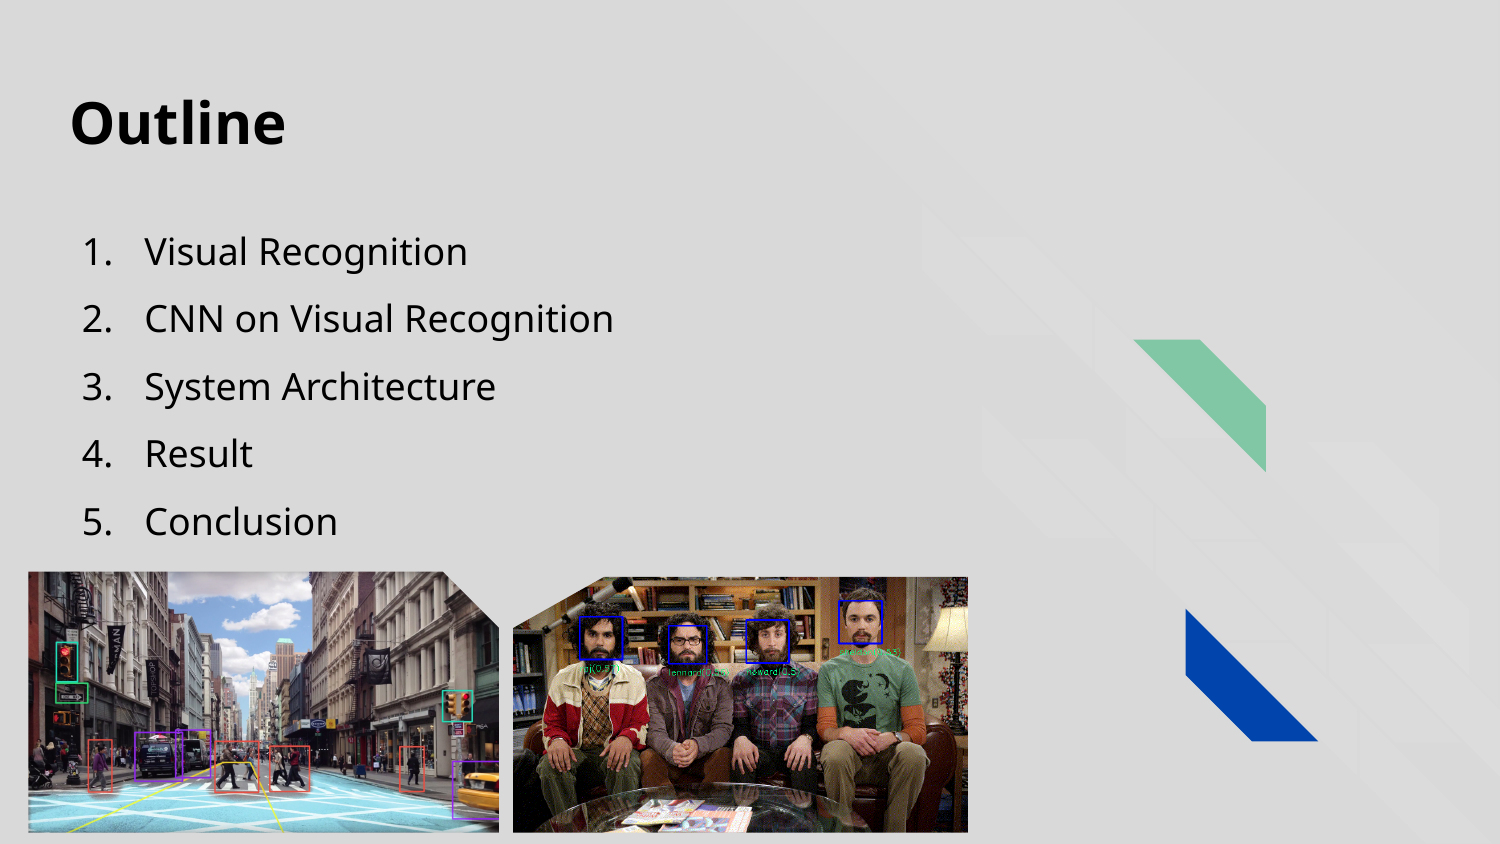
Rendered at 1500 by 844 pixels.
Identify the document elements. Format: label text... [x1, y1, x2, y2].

picture [28, 571, 500, 833]
title Outline [54, 27, 807, 190]
picture [512, 576, 969, 833]
list Visual Recognition CNN on Visual Recognition System Architecture Result Conclusion [54, 190, 1286, 672]
